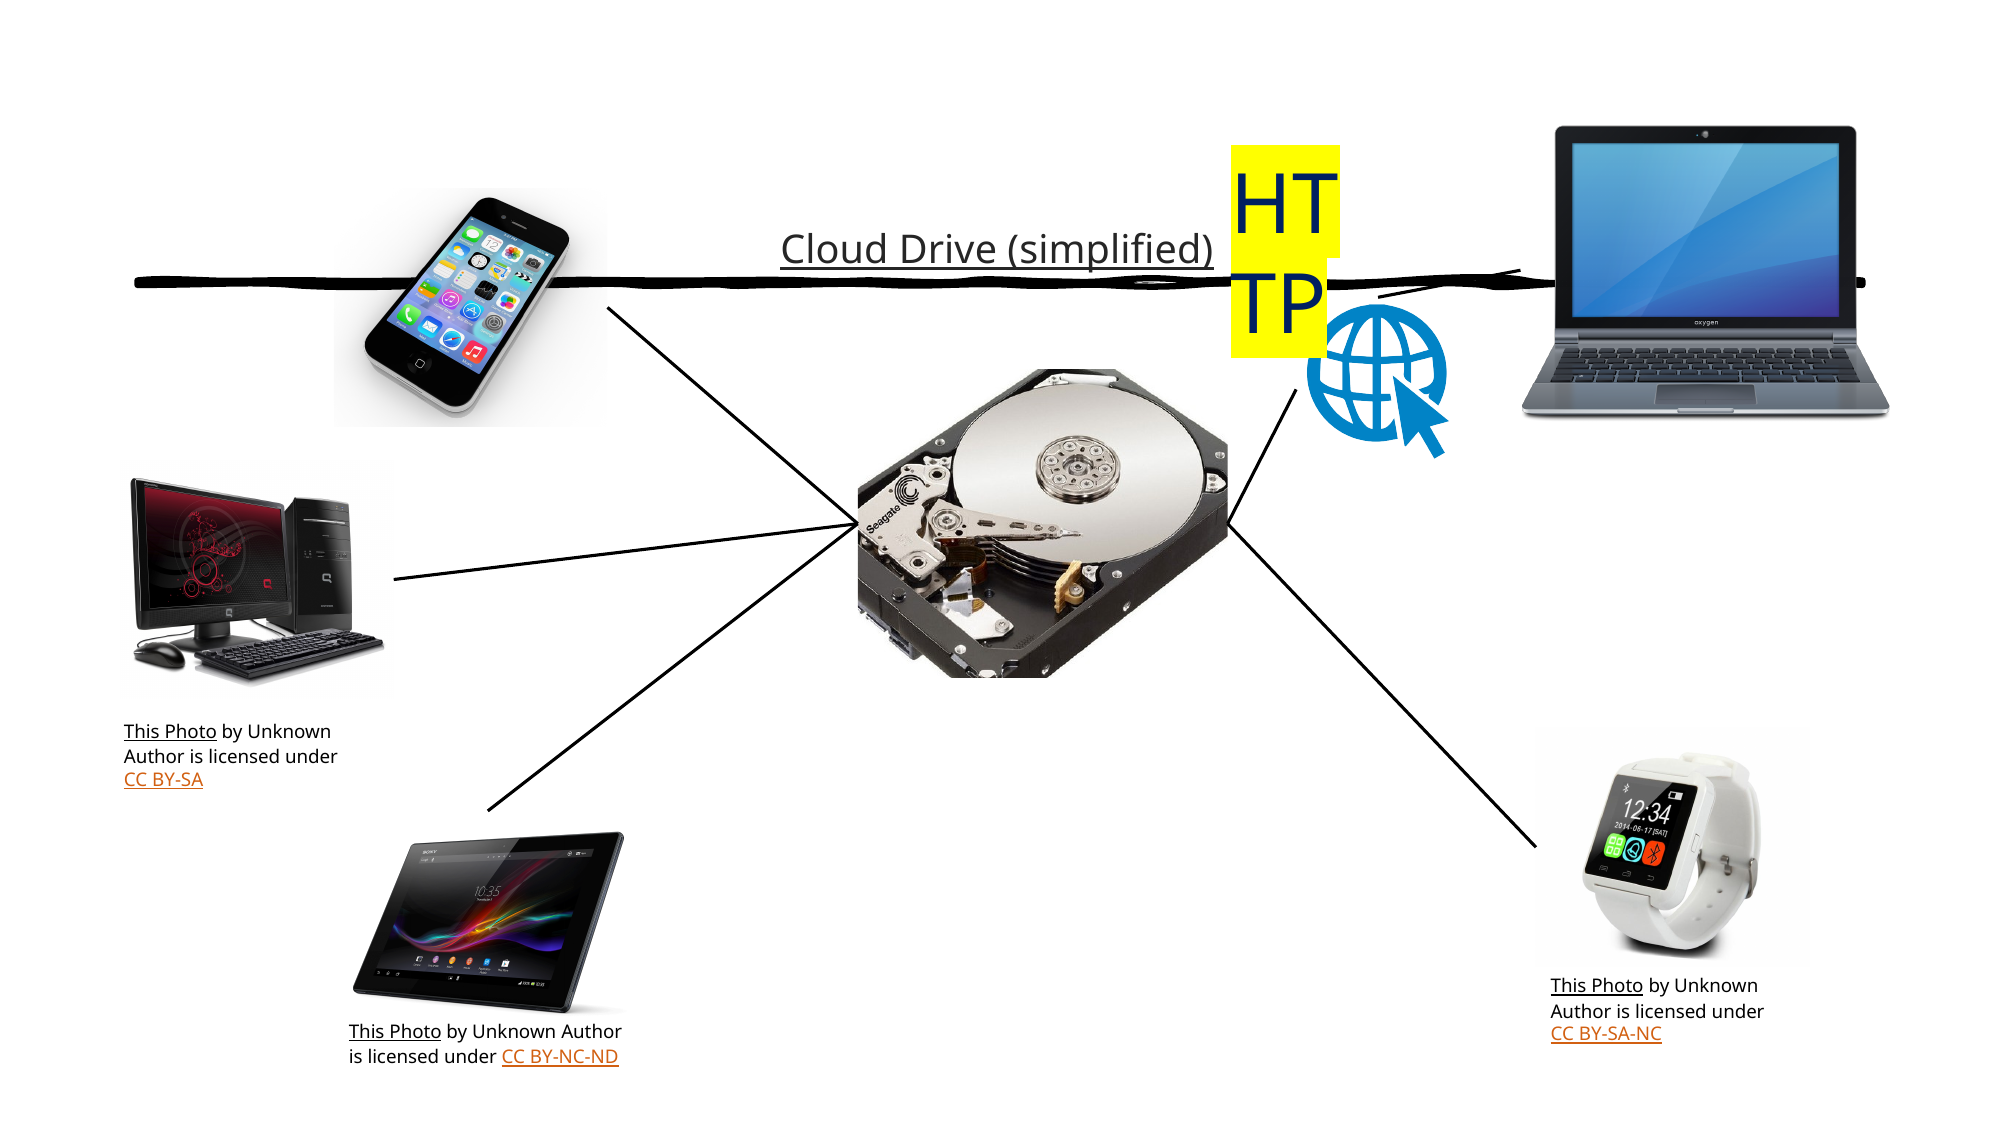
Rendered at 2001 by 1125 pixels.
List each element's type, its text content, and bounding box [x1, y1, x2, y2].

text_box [1227, 523, 1536, 848]
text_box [607, 307, 858, 523]
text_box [393, 523, 487, 580]
picture [1520, 85, 1891, 456]
picture [333, 188, 608, 427]
picture [1296, 297, 1460, 482]
text_box Cloud Drive (simplified) [765, 216, 1215, 324]
picture [858, 369, 1228, 678]
picture [120, 460, 394, 699]
text_box HTTP [1215, 143, 1380, 358]
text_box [1377, 270, 1521, 298]
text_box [1227, 389, 1297, 524]
text_box This Photo by Unknown Author is licensed under CC BY-SA [109, 711, 383, 801]
text_box This Photo by Unknown Author is licensed under CC BY-NC-ND [333, 1020, 642, 1078]
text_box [487, 523, 858, 811]
text_box This Photo by Unknown Author is licensed under CC BY-SA-NC [1535, 967, 1810, 1055]
picture [1535, 727, 1810, 967]
picture [333, 810, 642, 1020]
